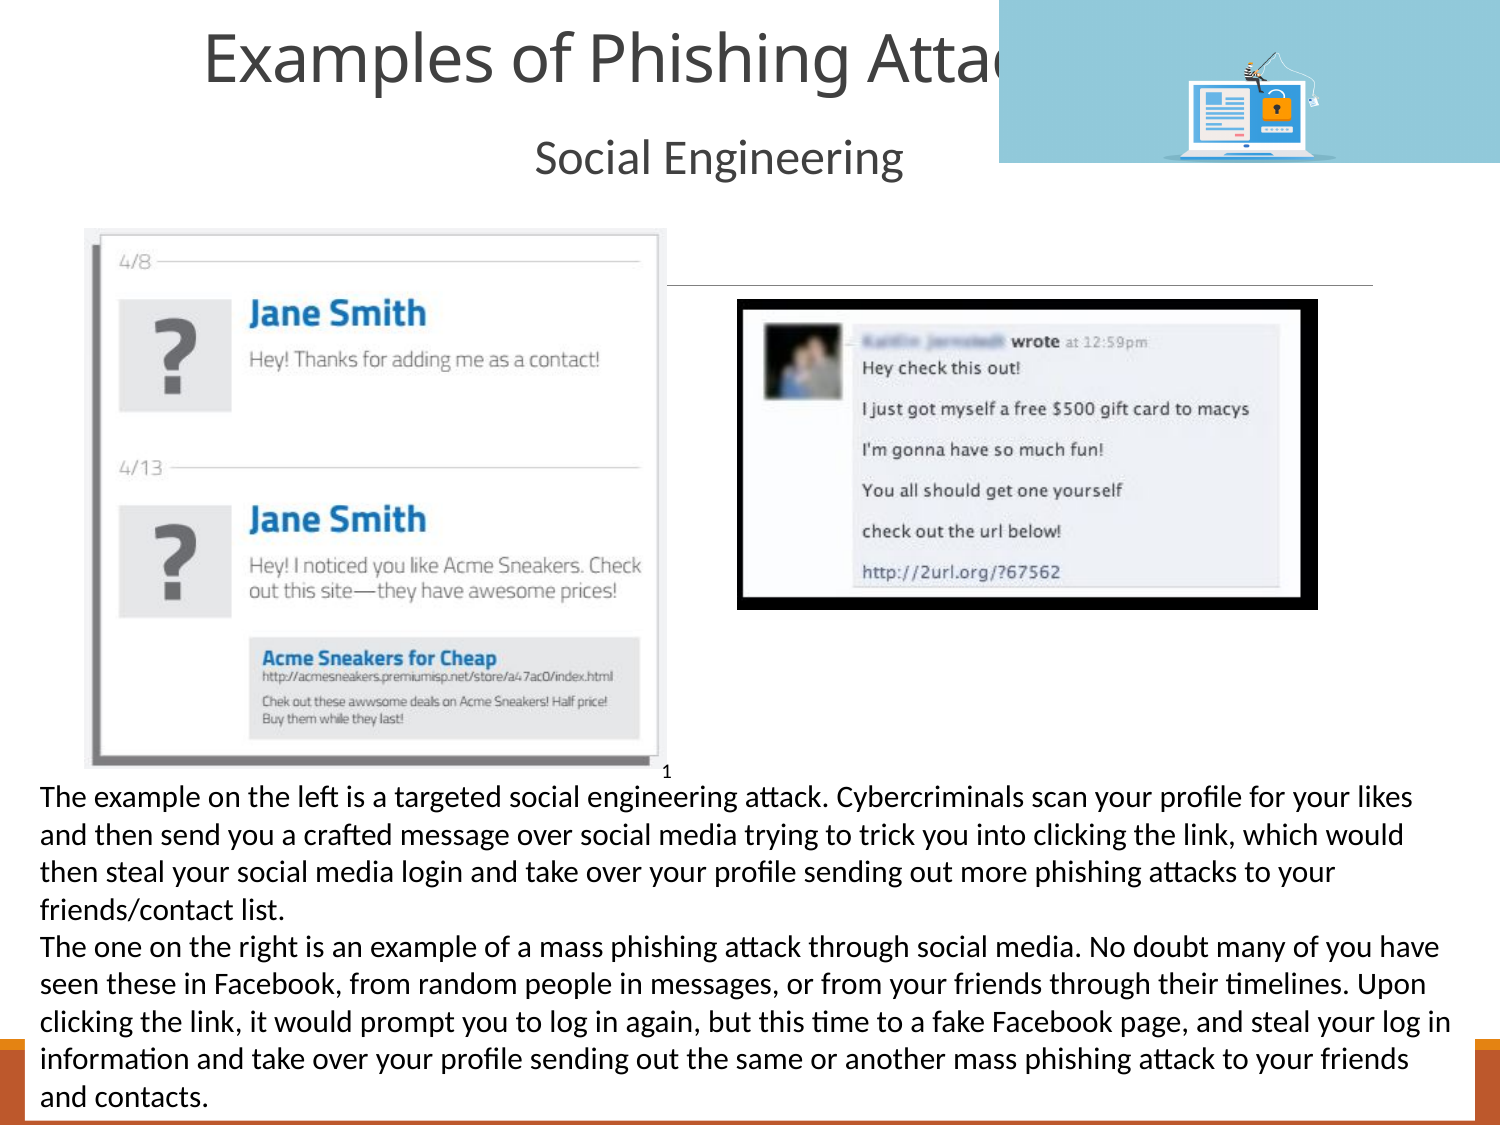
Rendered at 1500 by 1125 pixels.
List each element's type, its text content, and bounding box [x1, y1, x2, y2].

list Social Engineering [50, 124, 1400, 769]
title Examples of Phishing Attacks [187, 2, 997, 104]
picture [84, 228, 668, 771]
picture [999, 0, 1500, 163]
text_box 1 [646, 750, 687, 790]
text_box The example on the left is a targeted social engineering attack. Cybercriminals scan your profile for your likes and then send you a crafted message over social media trying to trick you into clicking the link, which would then steal your social media login and take over your profile sending out more phishing attacks to your friends/contact list. The one on the right is an example of a mass phishing attack through social media. No doubt many of you have seen these in Facebook, from random people in messages, or from your friends through their timelines. Upon clicking the link, it would prompt you to log in again, but this time to a fake Facebook page, and steal your log in information and take over your profile sending out the same or another mass phishing attack to your friends and contacts. [24, 769, 1475, 1121]
picture [736, 299, 1318, 610]
